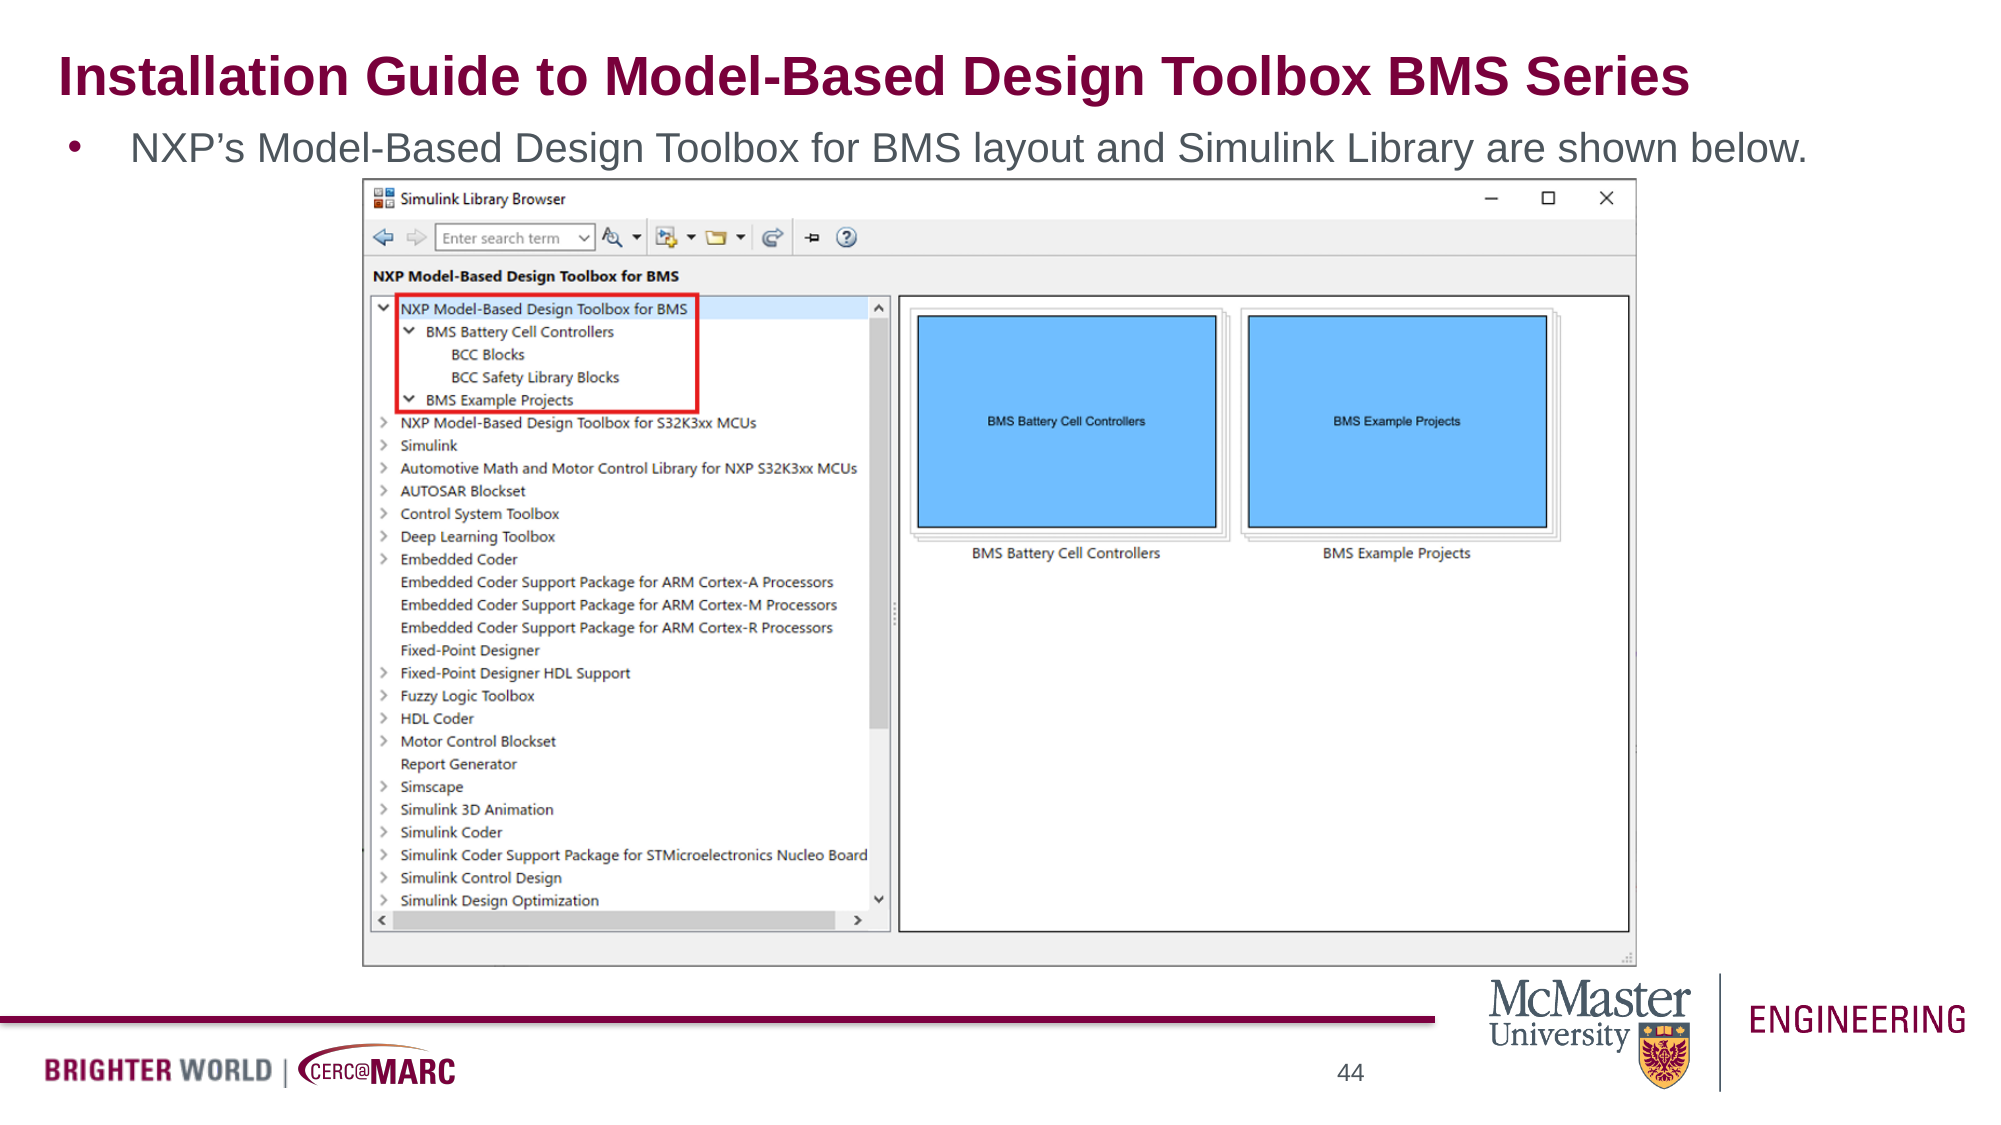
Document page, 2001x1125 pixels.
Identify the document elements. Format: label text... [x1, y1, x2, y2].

picture [360, 175, 1640, 969]
picture [43, 1031, 465, 1097]
slide_number 44 [1260, 1041, 1365, 1101]
title Installation Guide to Model-Based Design Toolbox BMS Series [43, 0, 1965, 106]
picture [1488, 973, 1965, 1092]
list NXP’s Model-Based Design Toolbox for BMS layout and Simulink Library are shown below. [44, 105, 1966, 543]
